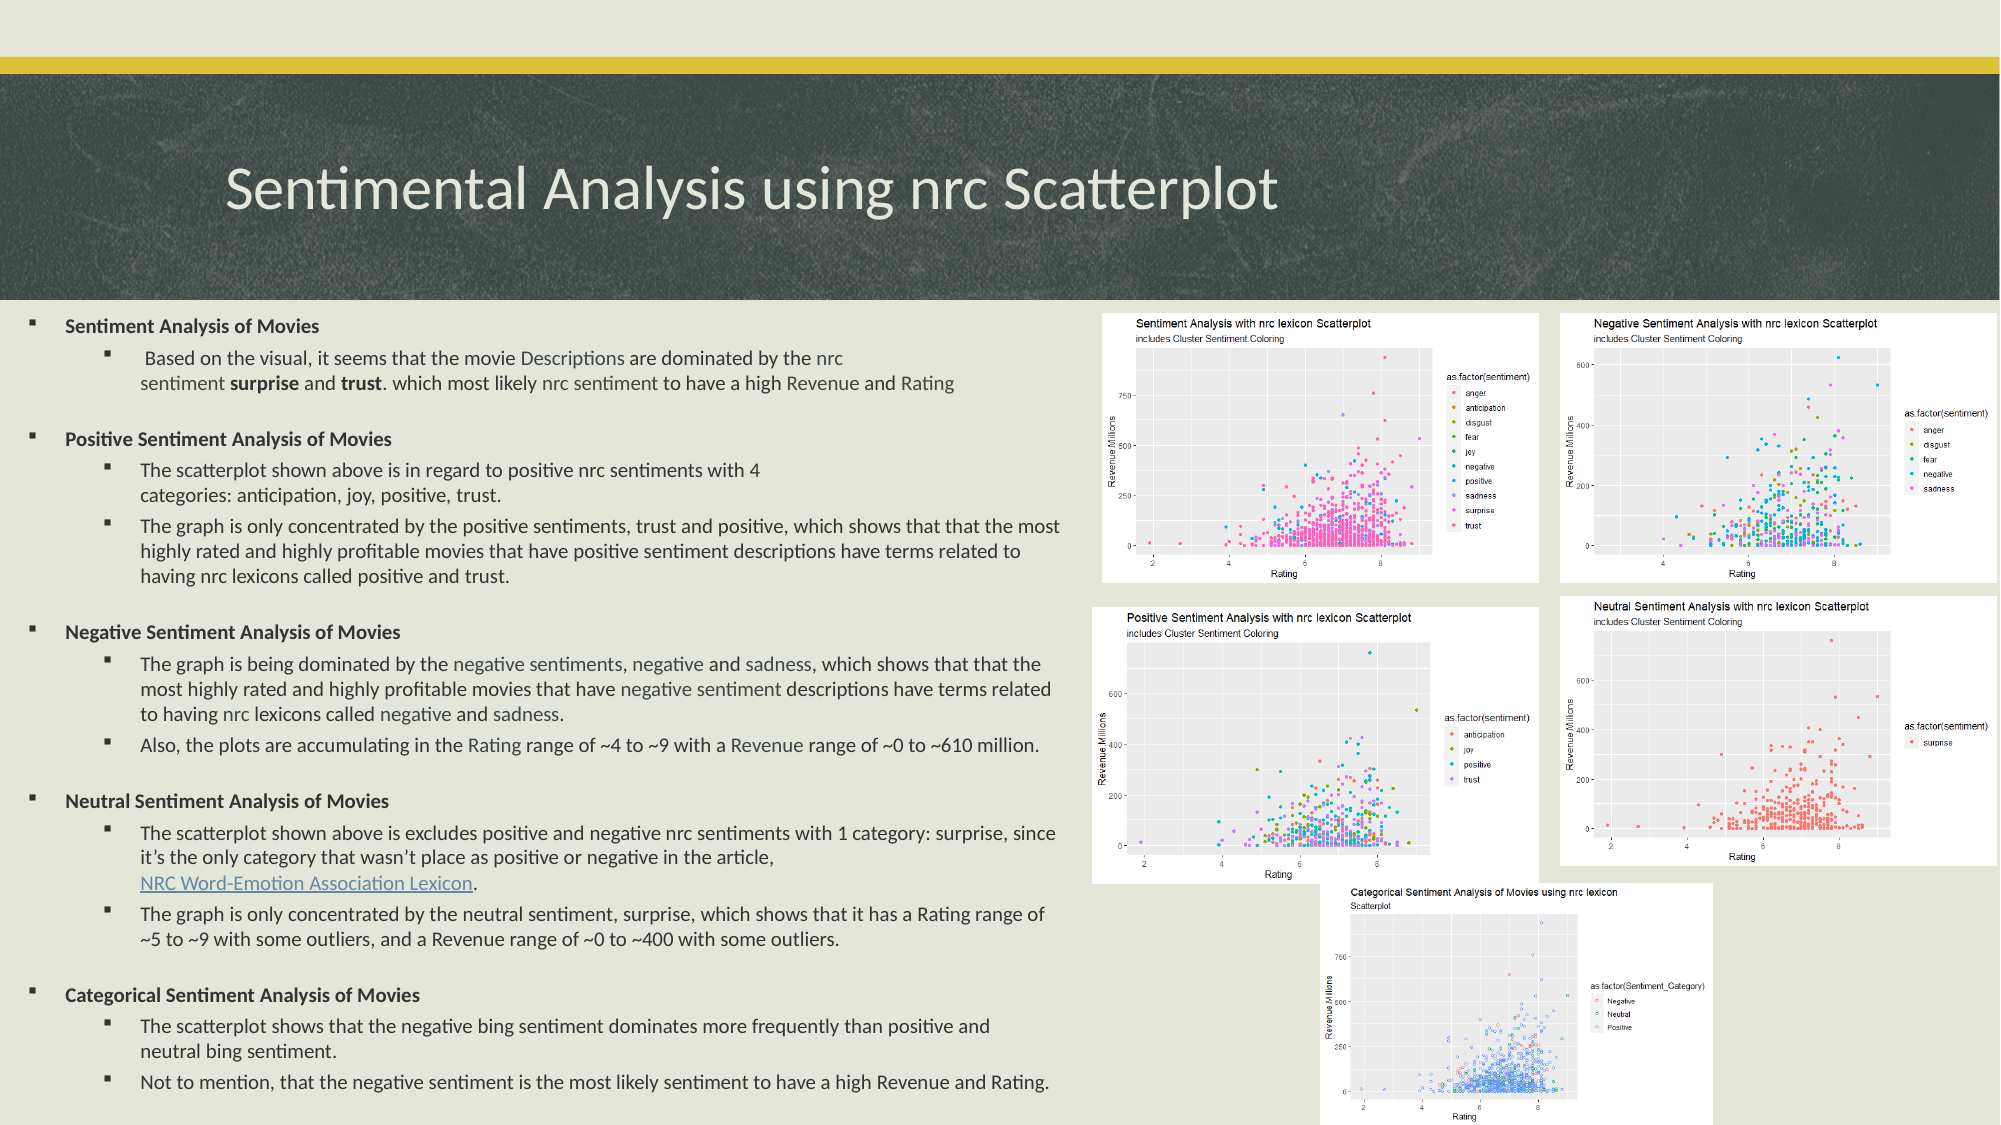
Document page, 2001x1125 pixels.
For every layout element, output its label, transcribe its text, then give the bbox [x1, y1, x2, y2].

picture [1092, 607, 1713, 1125]
list Sentiment Analysis of Movies Based on the visual, it seems that the movie Descriptions are dominated by the nrc sentiment surprise and trust. which most likely nrc sentiment to have a high Revenue and Rating Positive Sentiment Analysis of Movies The scatterplot shown above is in regard to positive nrc sentiments with 4 categories: anticipation, joy, positive, trust. The graph is only concentrated by the positive sentiments, trust and positive, which shows that that the most highly rated and highly profitable movies that have positive sentiment descriptions have terms related to having nrc lexicons called positive and trust. Negative Sentiment Analysis of Movies The graph is being dominated by the negative sentiments, negative and sadness, which shows that that the most highly rated and highly profitable movies that have negative sentiment descriptions have terms related to having nrc lexicons called negative and sadness. Also, the plots are accumulating in the Rating range of ~4 to ~9 with a Revenue range of ~0 to ~610 million. Neutral Sentiment Analysis of Movies The scatterplot shown above is excludes positive and negative nrc sentiments with 1 category: surprise, since it’s the only category that wasn’t place as positive or negative in the article, NRC Word-Emotion Association Lexicon. The graph is only concentrated by the neutral sentiment, surprise, which shows that it has a Rating range of ~5 to ~9 with some outliers, and a Revenue range of ~0 to ~400 with some outliers. Categorical Sentiment Analysis of Movies The scatterplot shows that the negative bing sentiment dominates more frequently than positive and neutral bing sentiment. Not to mention, that the negative sentiment is the most likely sentiment to have a high Revenue and Rating. [12, 305, 1082, 1087]
title Sentimental Analysis using nrc Scatterplot [210, 76, 1790, 300]
picture [1560, 596, 1997, 866]
picture [0, 74, 2000, 300]
picture [1102, 313, 1539, 583]
picture [1560, 313, 1997, 583]
